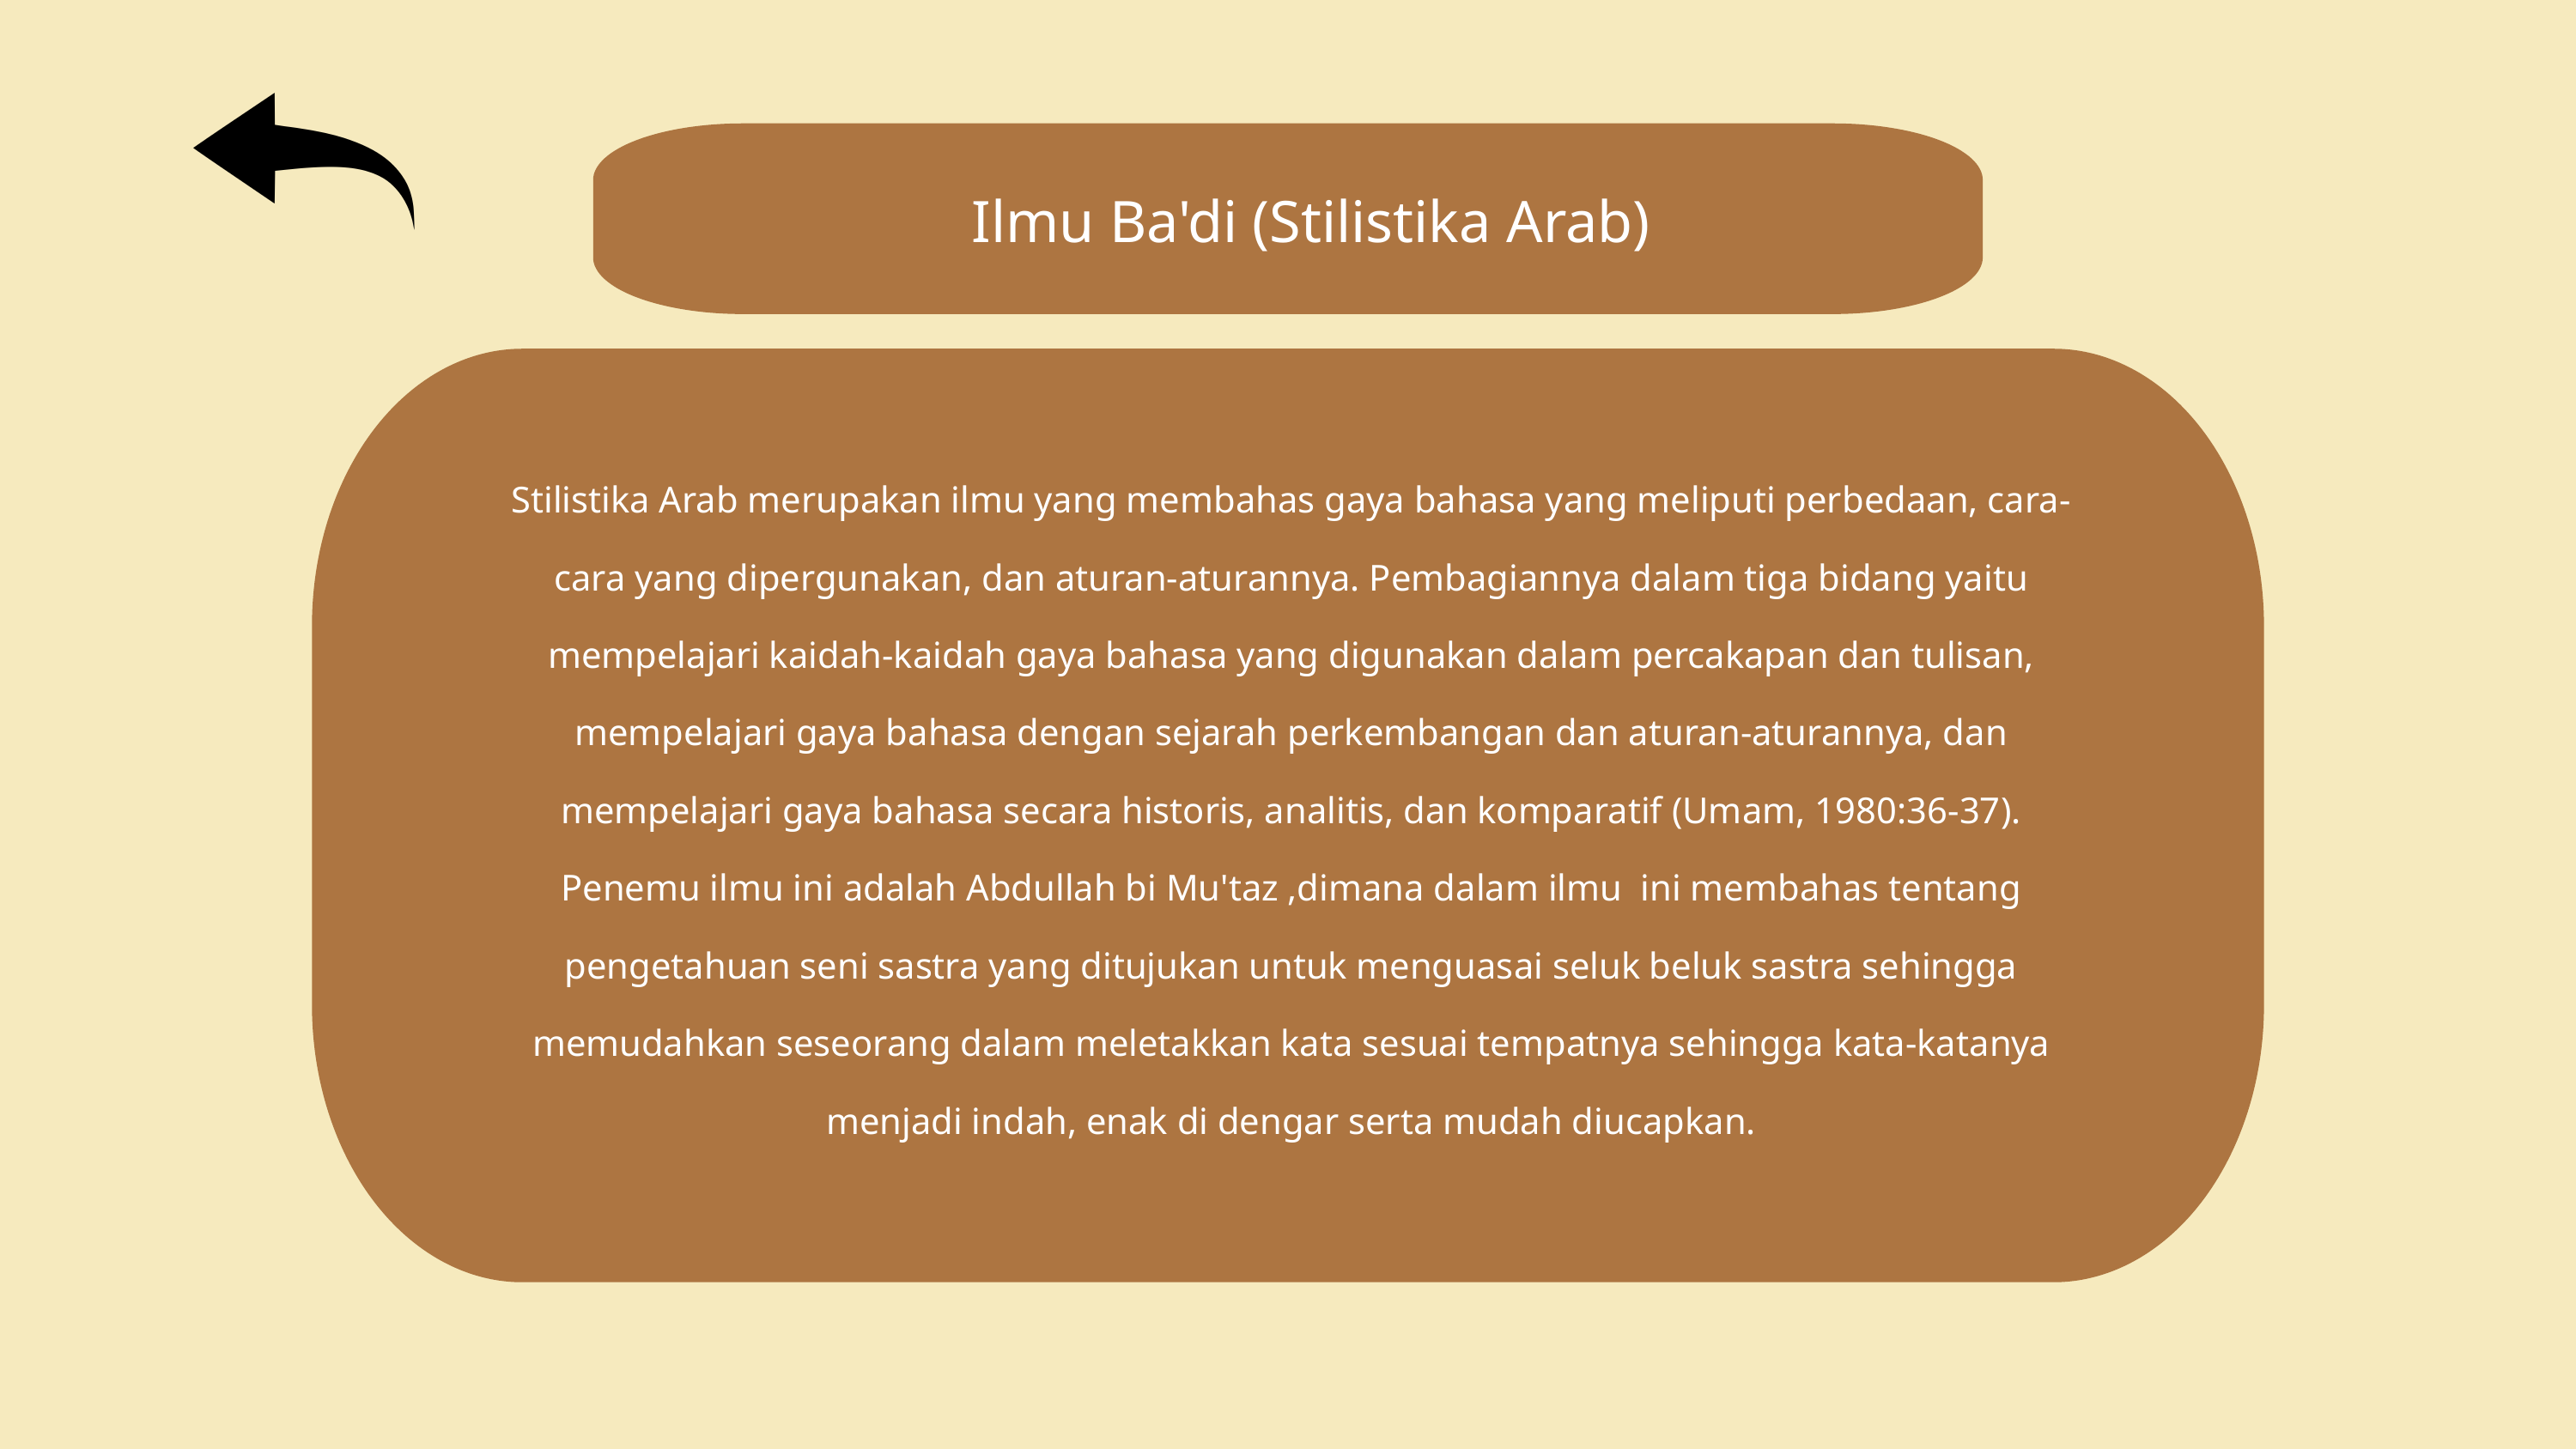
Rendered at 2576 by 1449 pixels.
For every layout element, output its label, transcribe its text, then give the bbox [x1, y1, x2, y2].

picture [192, 93, 415, 232]
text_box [312, 348, 2264, 1282]
text_box [592, 249, 1984, 314]
text_box Ilmu Ba'di (Stilistika Arab) [547, 182, 2075, 249]
text_box [592, 123, 1984, 182]
